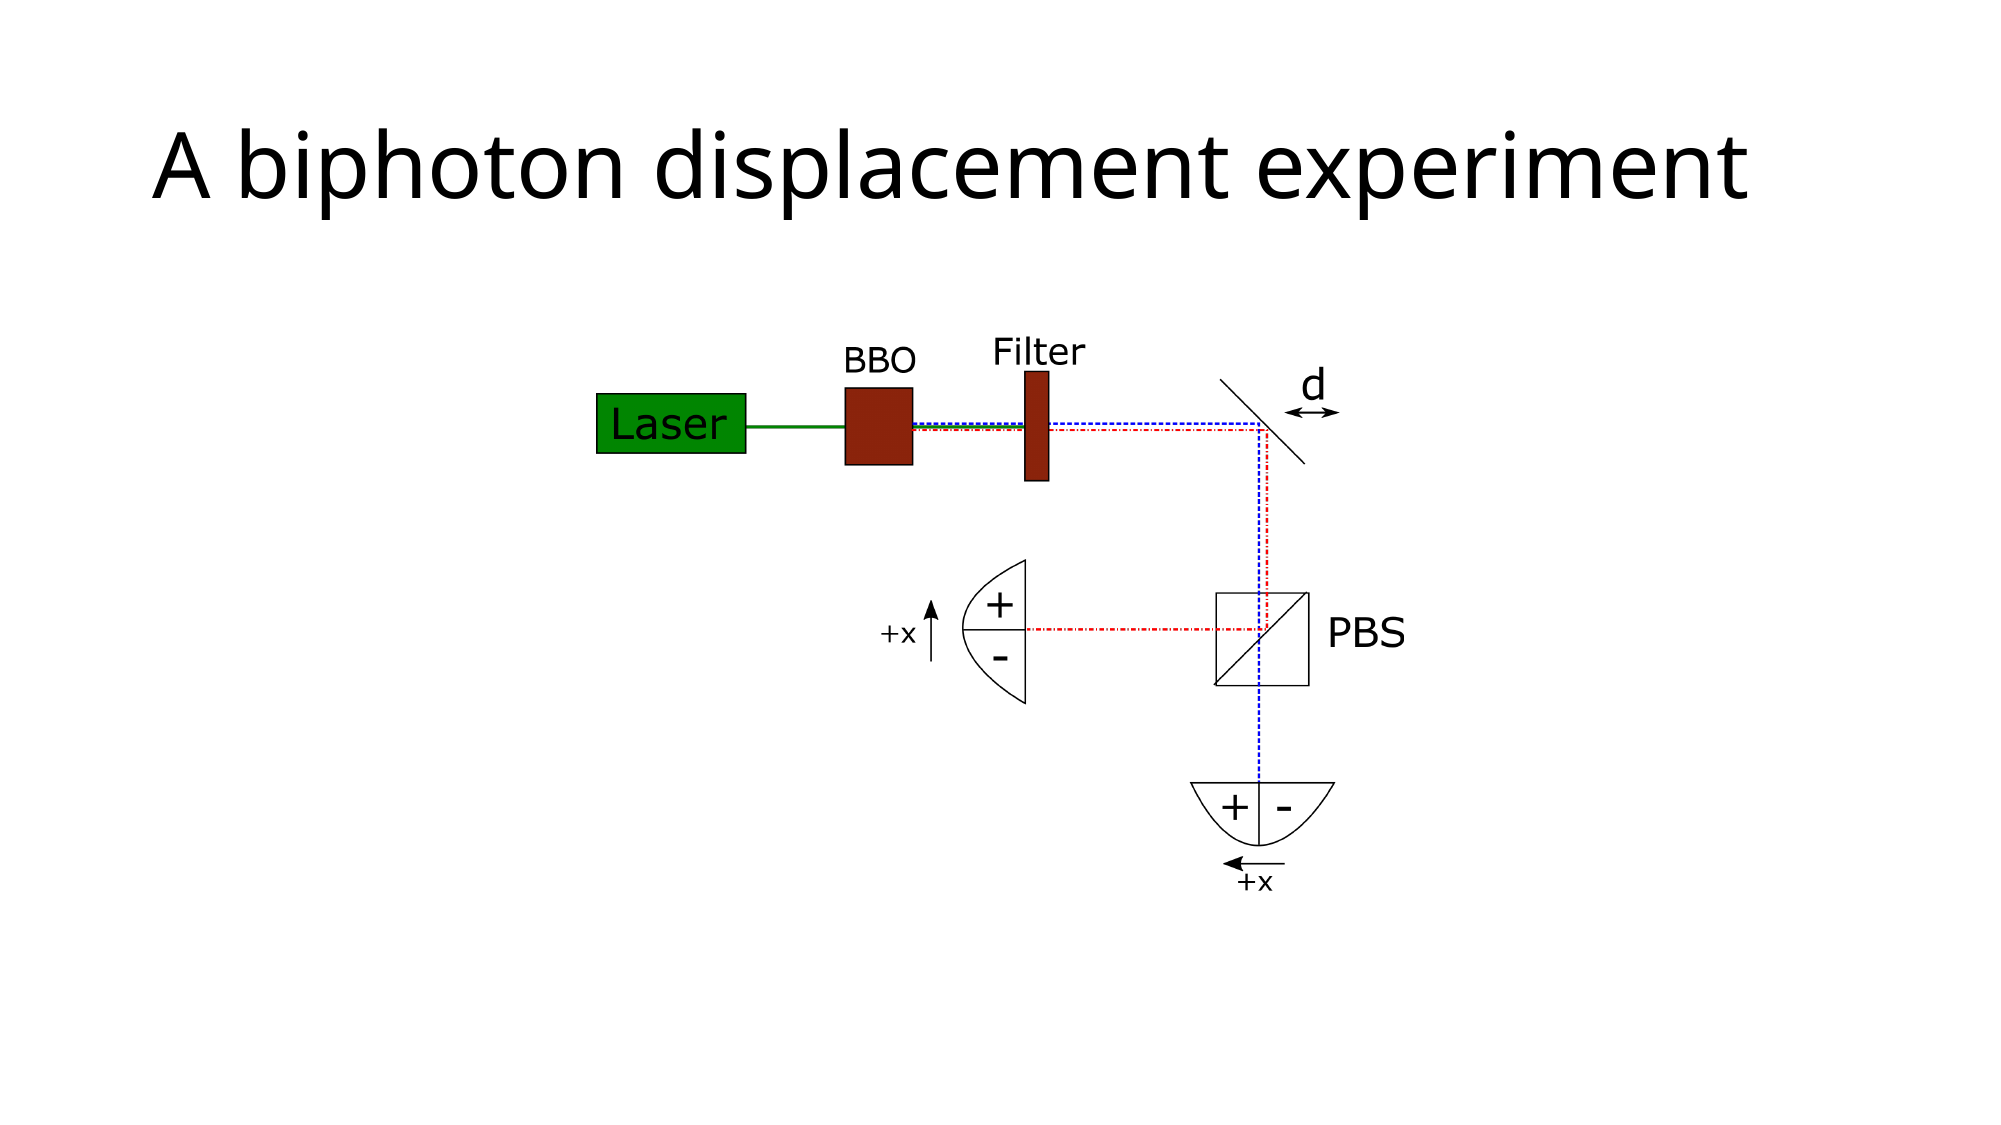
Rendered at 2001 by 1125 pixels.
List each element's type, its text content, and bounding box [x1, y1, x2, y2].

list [596, 336, 1404, 891]
title A biphoton displacement experiment [137, 59, 1863, 278]
